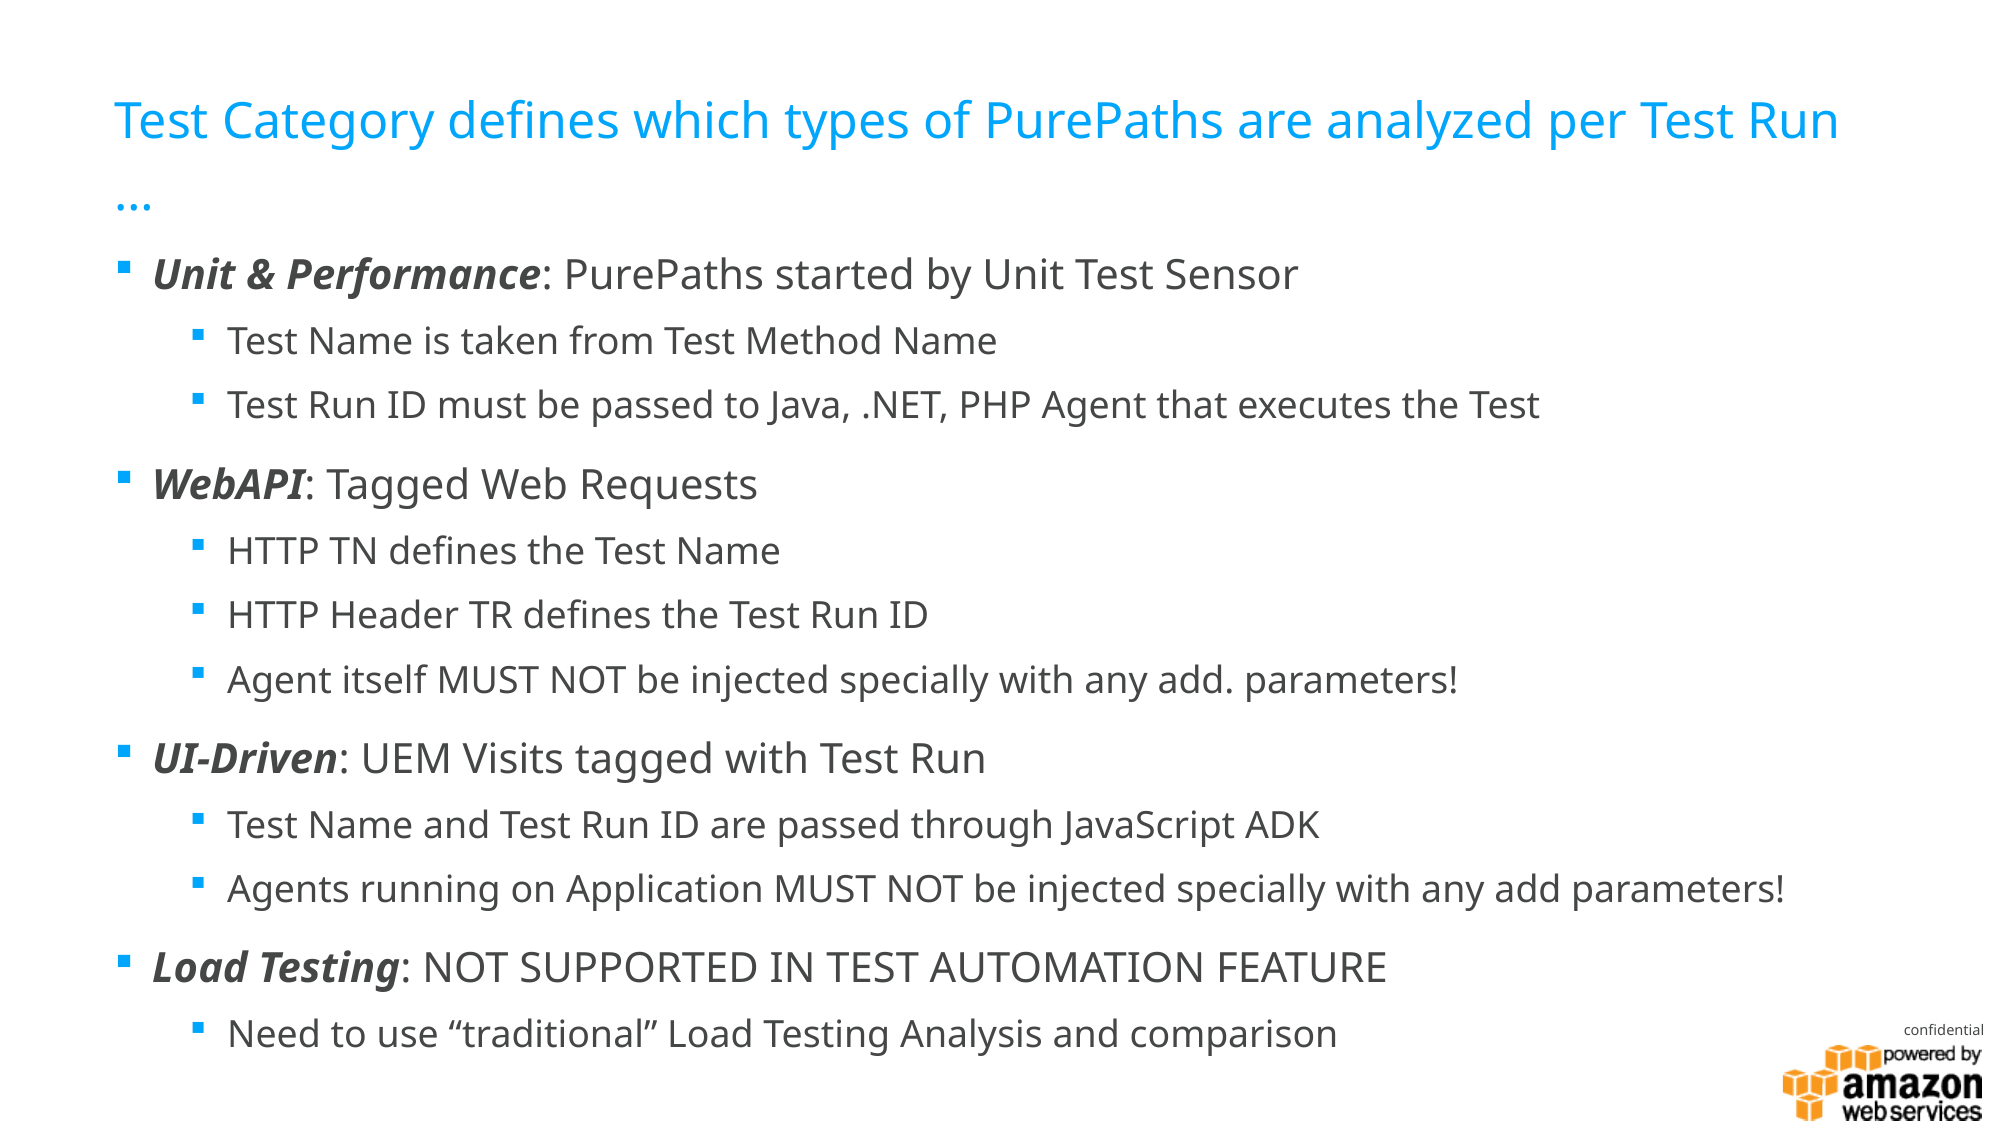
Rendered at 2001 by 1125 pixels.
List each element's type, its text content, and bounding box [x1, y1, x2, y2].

list Unit & Performance: PurePaths started by Unit Test Sensor Test Name is taken from Test Method Name Test Run ID must be passed to Java, .NET, PHP Agent that executes the Test WebAPI: Tagged Web Requests HTTP TN defines the Test Name HTTP Header TR defines the Test Run ID Agent itself MUST NOT be injected specially with any add. parameters! UI-Driven: UEM Visits tagged with Test Run Test Name and Test Run ID are passed through JavaScript ADK Agents running on Application MUST NOT be injected specially with any add parameters! Load Testing: NOT SUPPORTED IN TEST AUTOMATION FEATURE Need to use “traditional” Load Testing Analysis and comparison [114, 237, 1882, 1080]
picture [1782, 1045, 1982, 1121]
title Test Category defines which types of PurePaths are analyzed per Test Run … [114, 93, 1882, 204]
